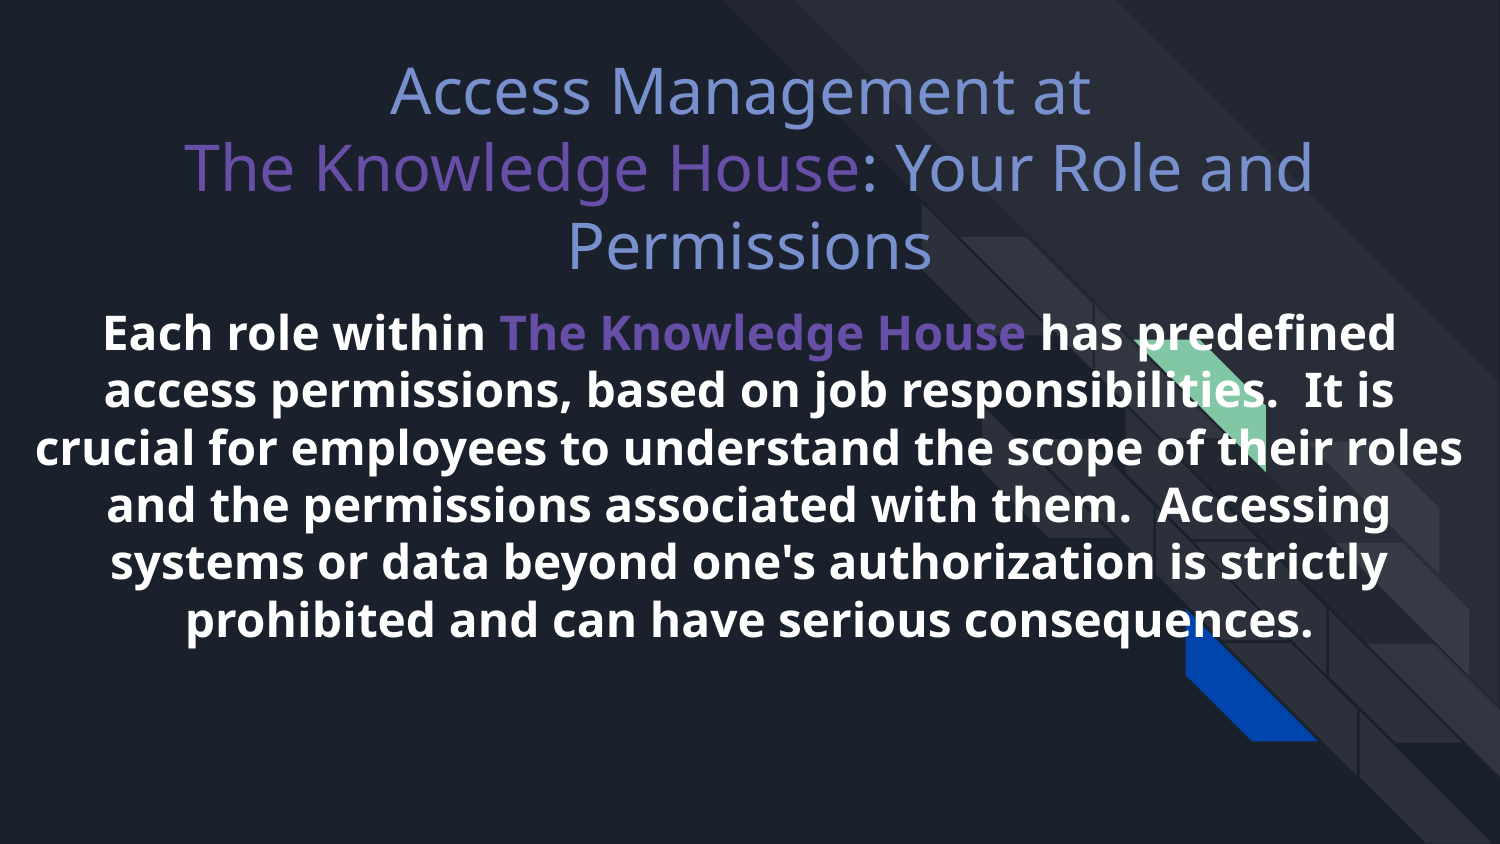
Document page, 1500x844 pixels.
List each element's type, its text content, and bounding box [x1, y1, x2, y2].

text_box Each role within The Knowledge House has predefined access permissions, based on job responsibilities. It is crucial for employees to understand the scope of their roles and the permissions associated with them. Accessing systems or data beyond one's authorization is strictly prohibited and can have serious consequences. [8, 287, 1492, 662]
title Access Management at The Knowledge House: Your Role and Permissions [0, 34, 1500, 127]
